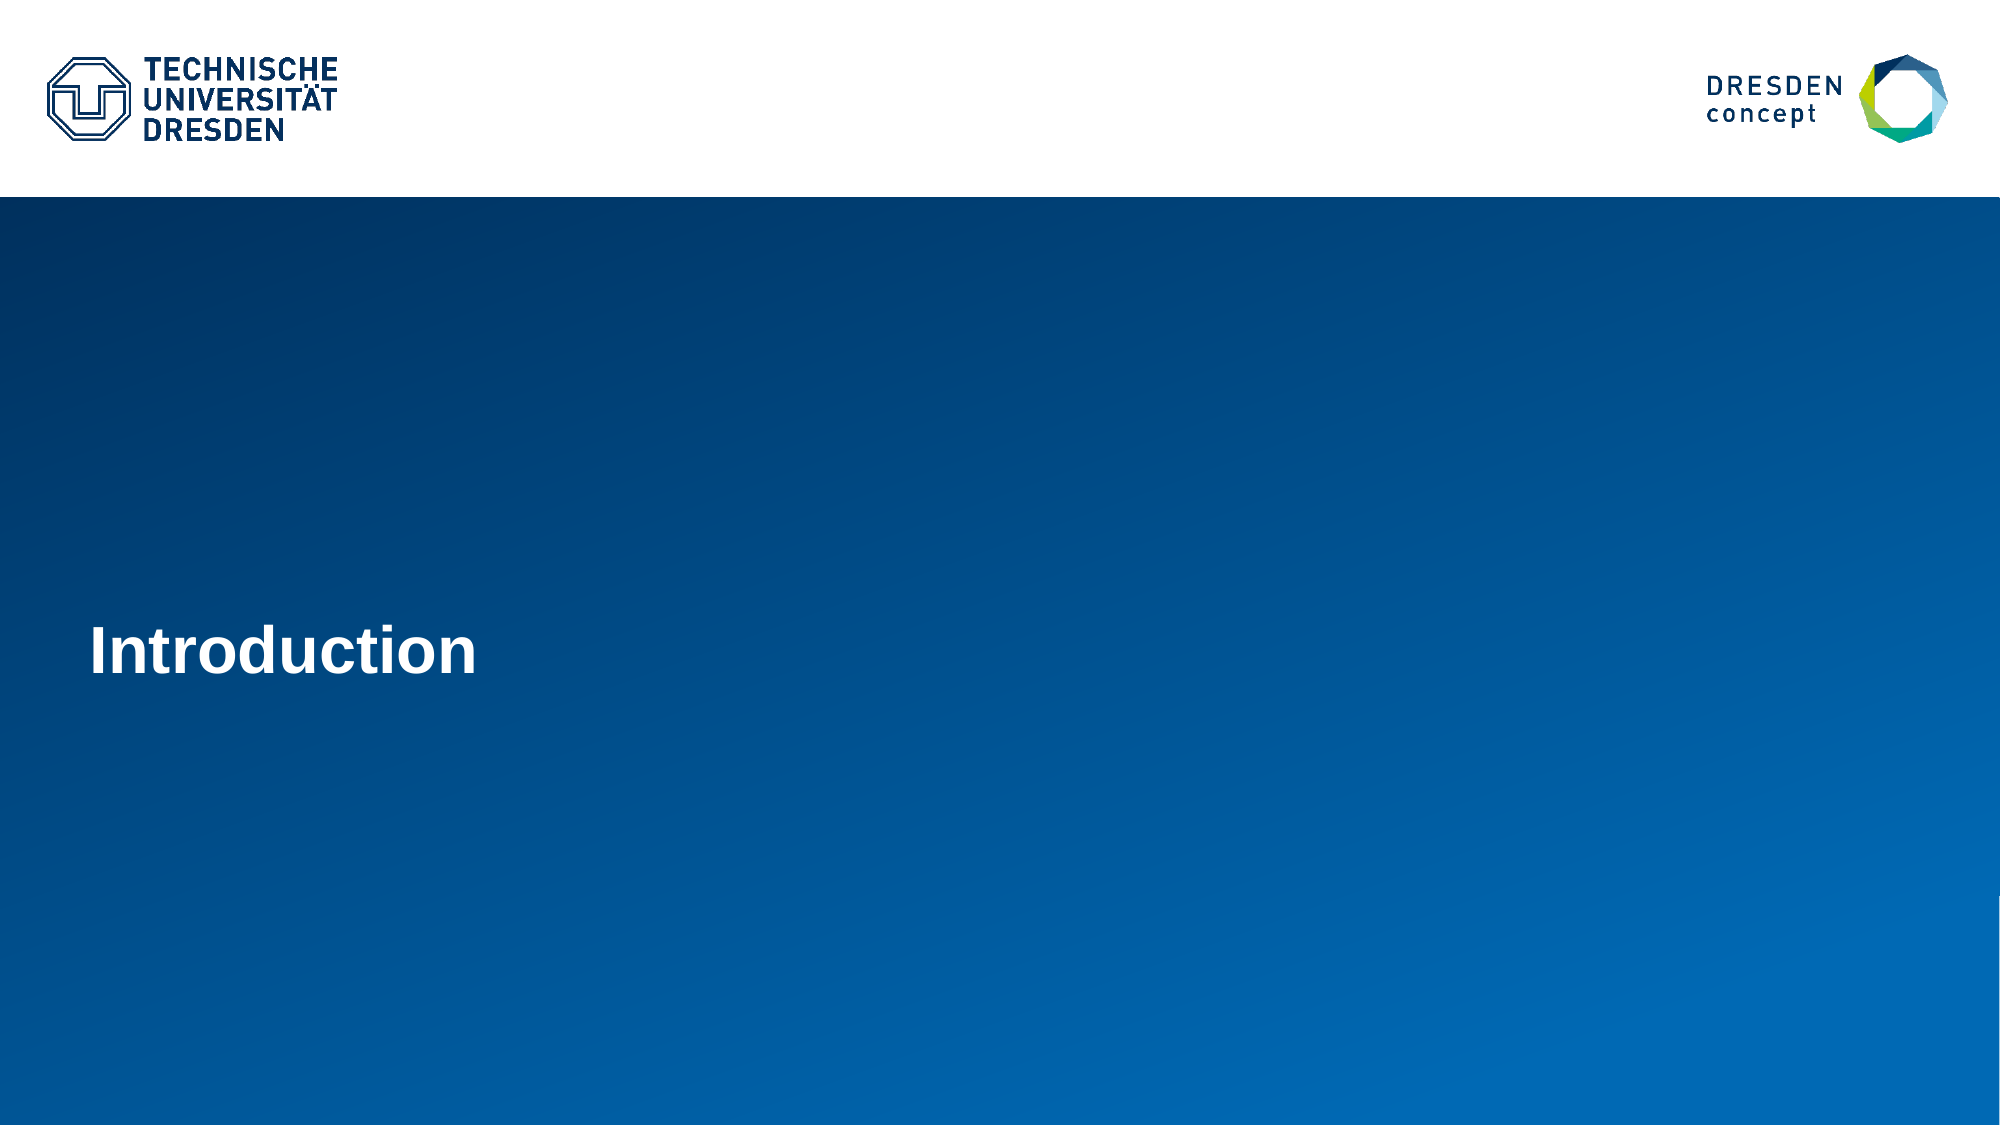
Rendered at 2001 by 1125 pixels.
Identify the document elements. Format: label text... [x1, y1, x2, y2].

text_box Introduction [74, 599, 937, 712]
picture [1707, 54, 1948, 143]
picture [47, 57, 337, 141]
